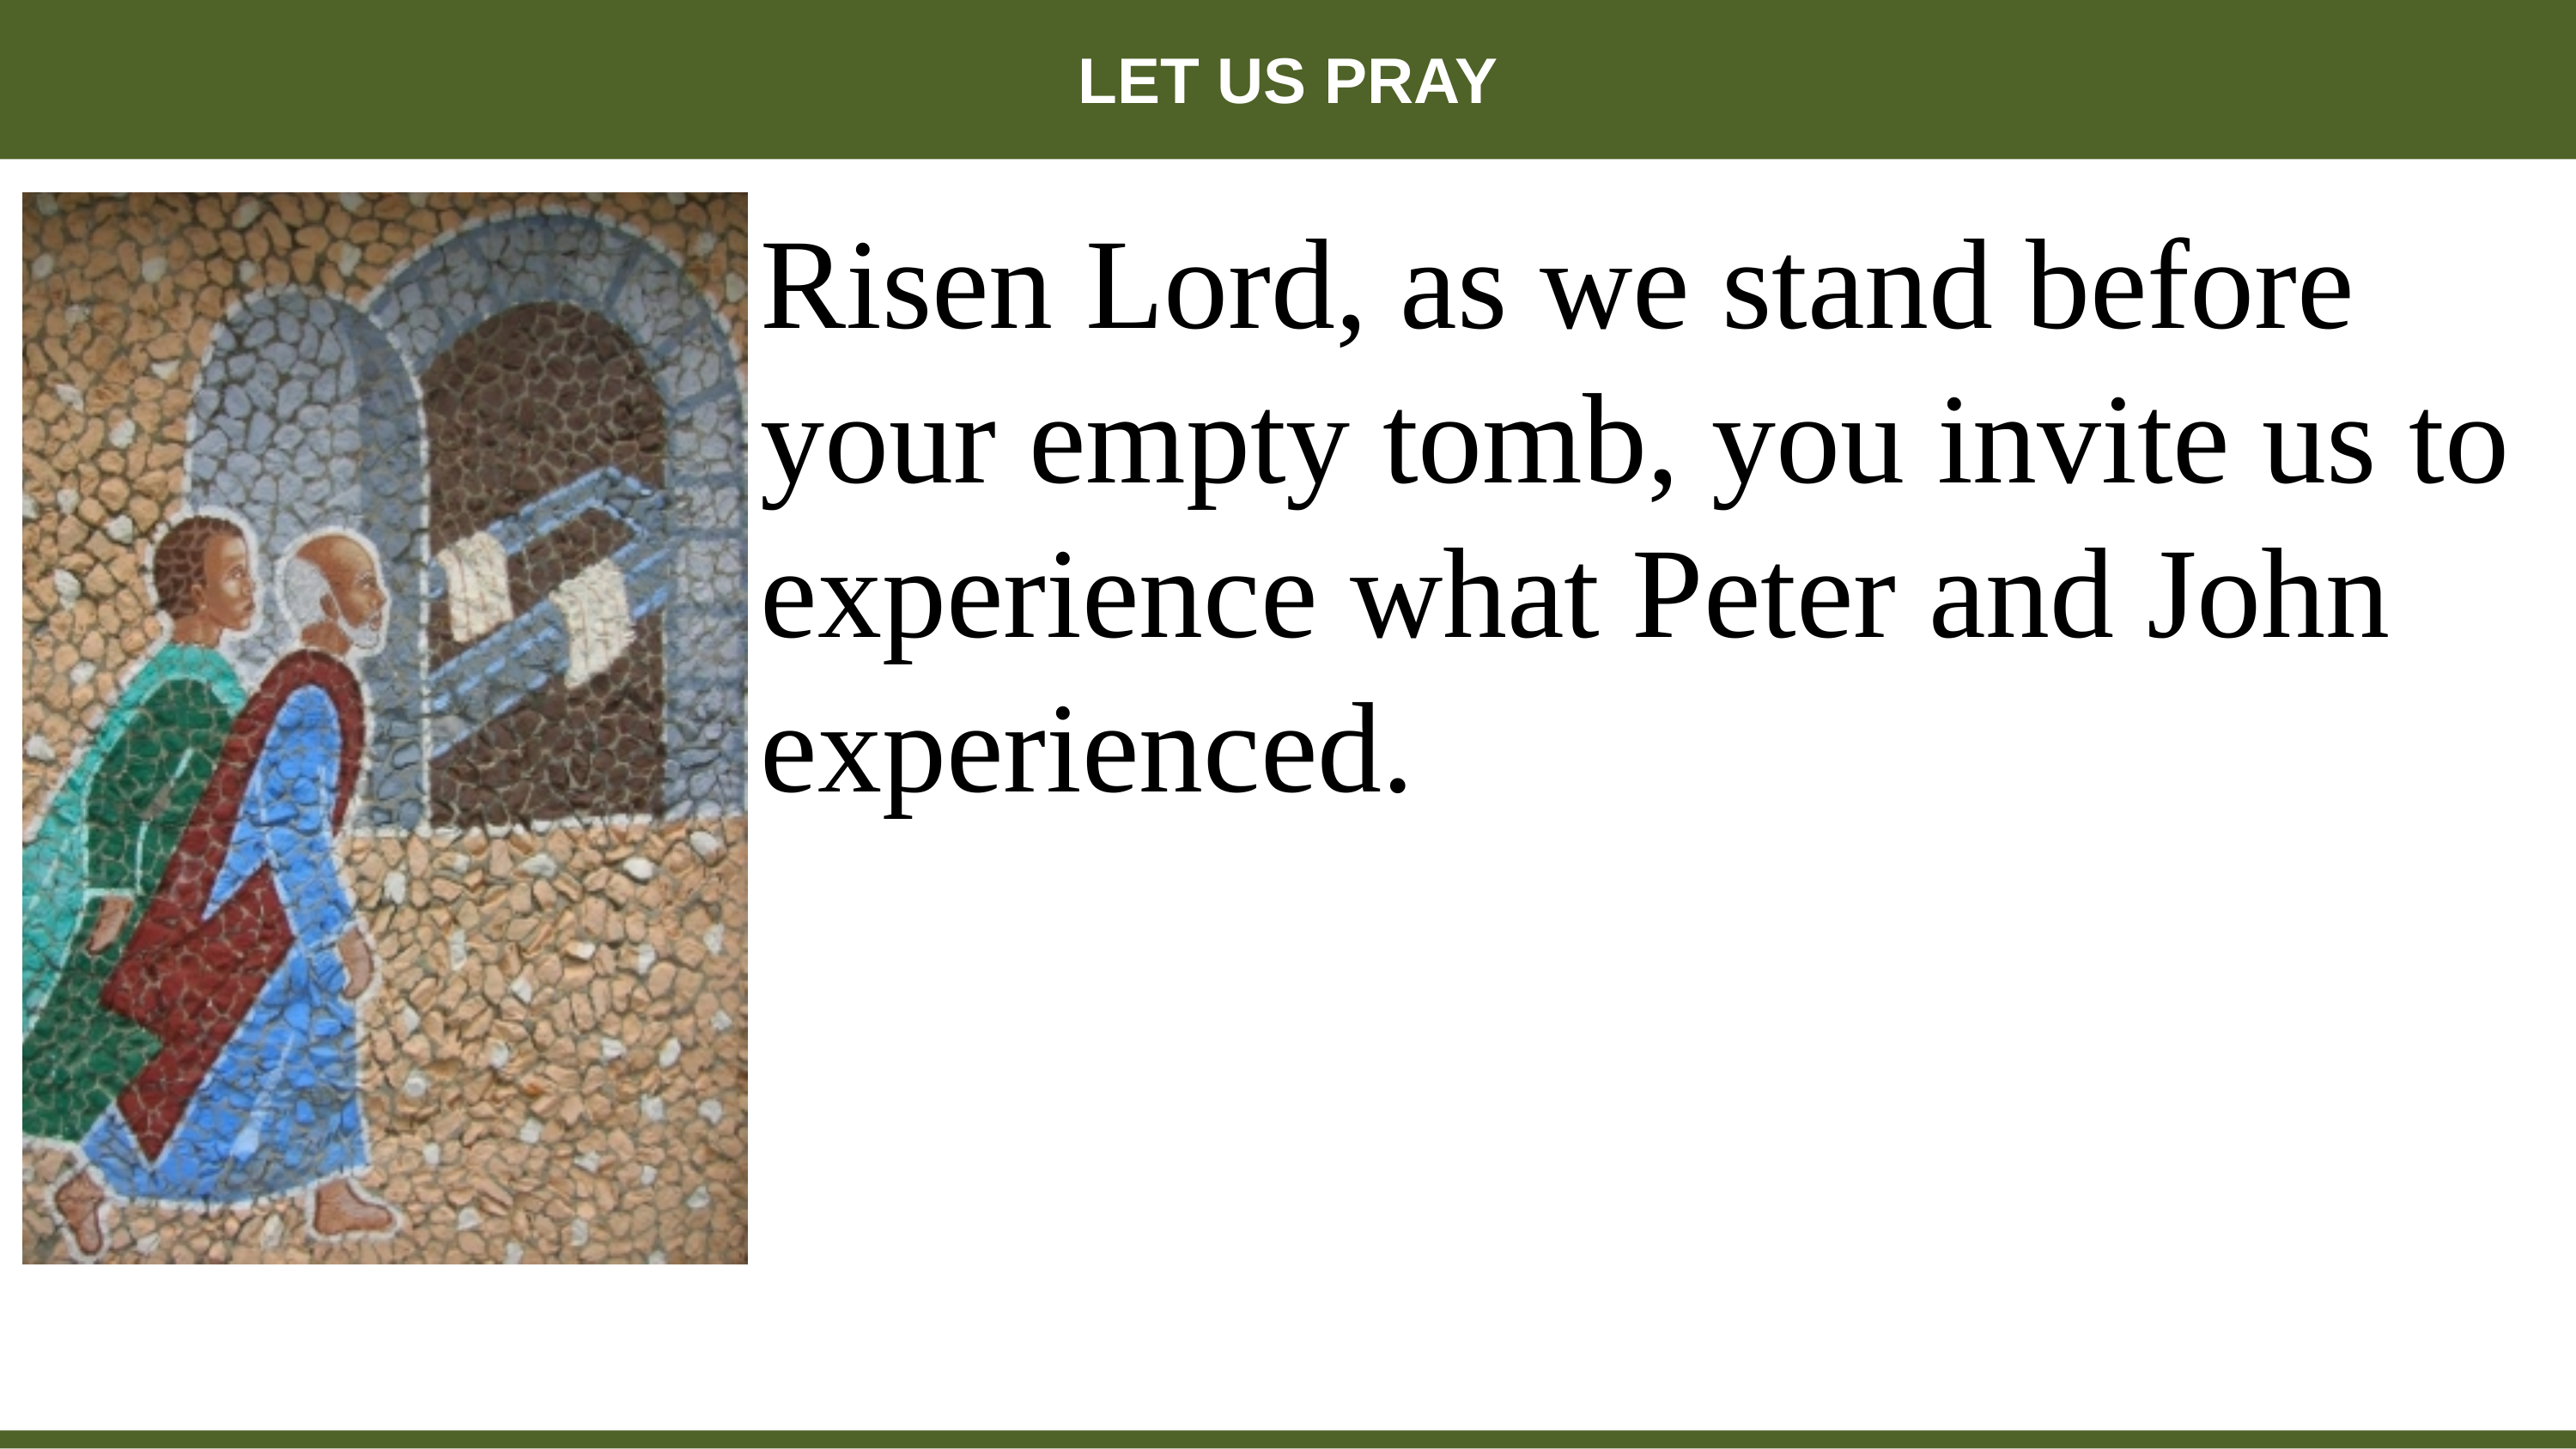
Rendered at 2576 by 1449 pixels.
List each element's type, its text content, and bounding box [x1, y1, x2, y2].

subtitle Risen Lord, as we stand before your empty tomb, you invite us to experience what Peter and John experienced. [747, 192, 2576, 1413]
title Let us pray [0, 0, 2576, 160]
text_box [0, 1430, 2576, 1449]
picture [22, 192, 748, 1264]
